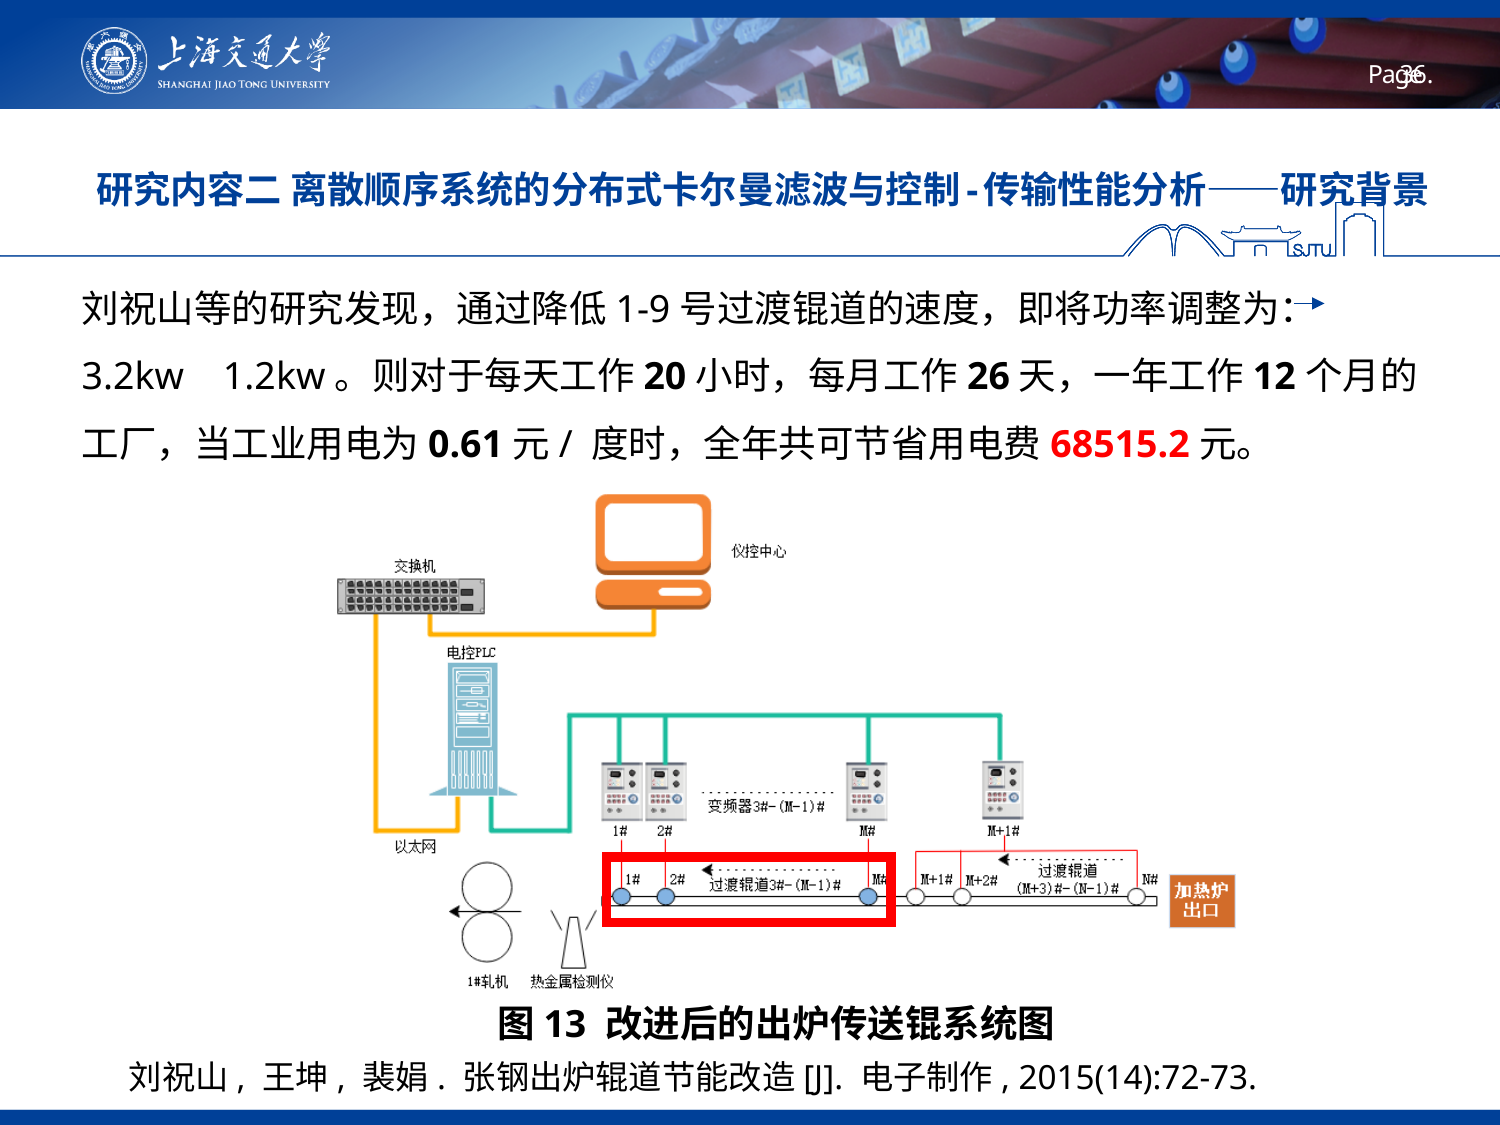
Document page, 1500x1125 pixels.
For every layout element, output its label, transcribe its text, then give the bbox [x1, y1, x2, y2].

text_box 刘祝山, 王坤, 裴娟. 张钢出炉辊道节能改造[J]. 电子制作, 2015(14):72-73. [98, 1048, 1337, 1104]
text_box 图13 改进后的出炉传送锟系统图 [482, 993, 1090, 1052]
list 刘祝山等的研究发现，通过降低1-9号过渡锟道的速度，即将功率调整为：3.2kw 1.2kw。则对于每天工作20小时，每月工作26天，一年工作12个月的工厂，当工业用电为0.61元/ 度时，全年共可节省用电费68515.2元。 [66, 254, 1440, 1062]
picture [328, 477, 1244, 993]
picture [0, 18, 1500, 109]
title 研究内容二 离散顺序系统的分布式卡尔曼滤波与控制-传输性能分析——研究背景 [81, 144, 1455, 239]
